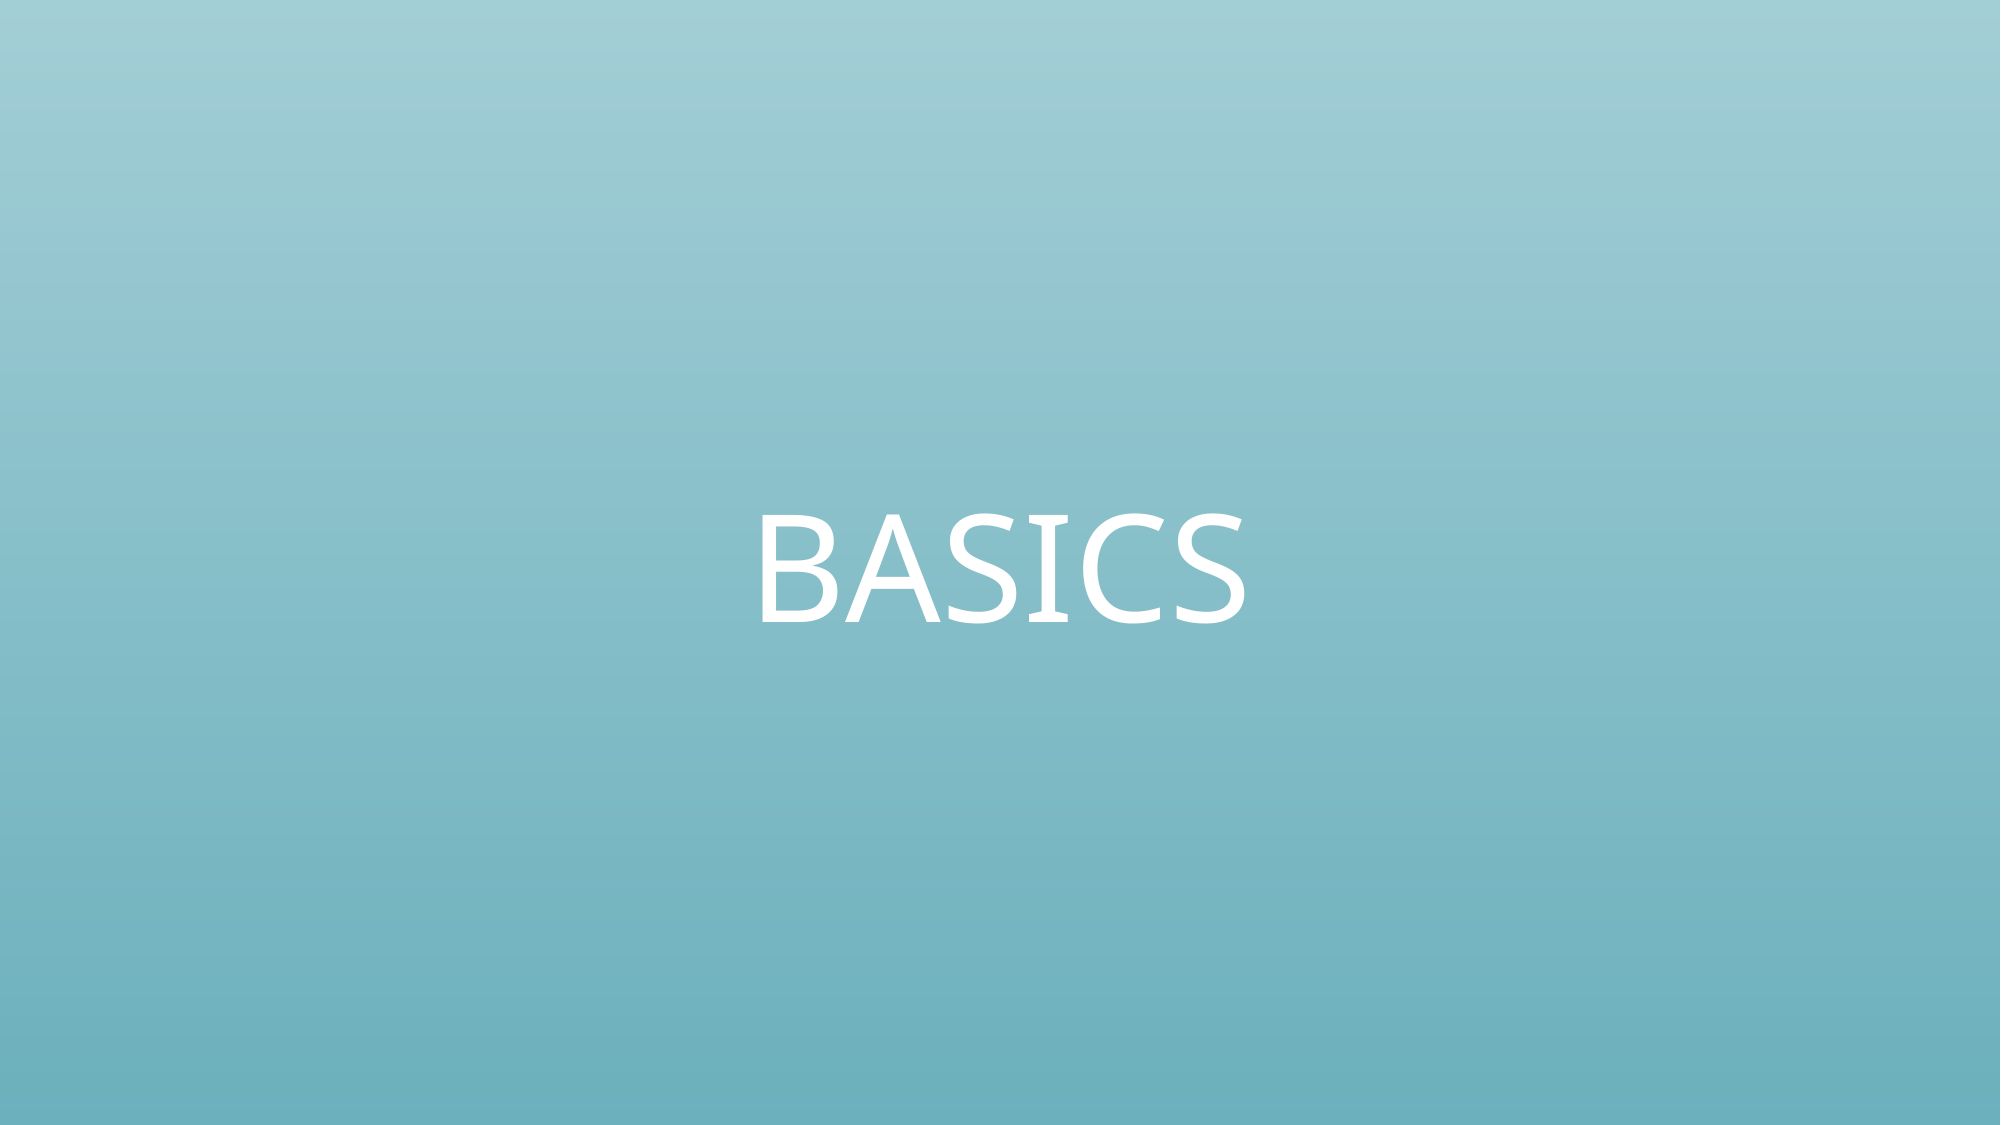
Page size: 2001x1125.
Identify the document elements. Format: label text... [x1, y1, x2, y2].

list BASICS [446, 228, 1554, 897]
